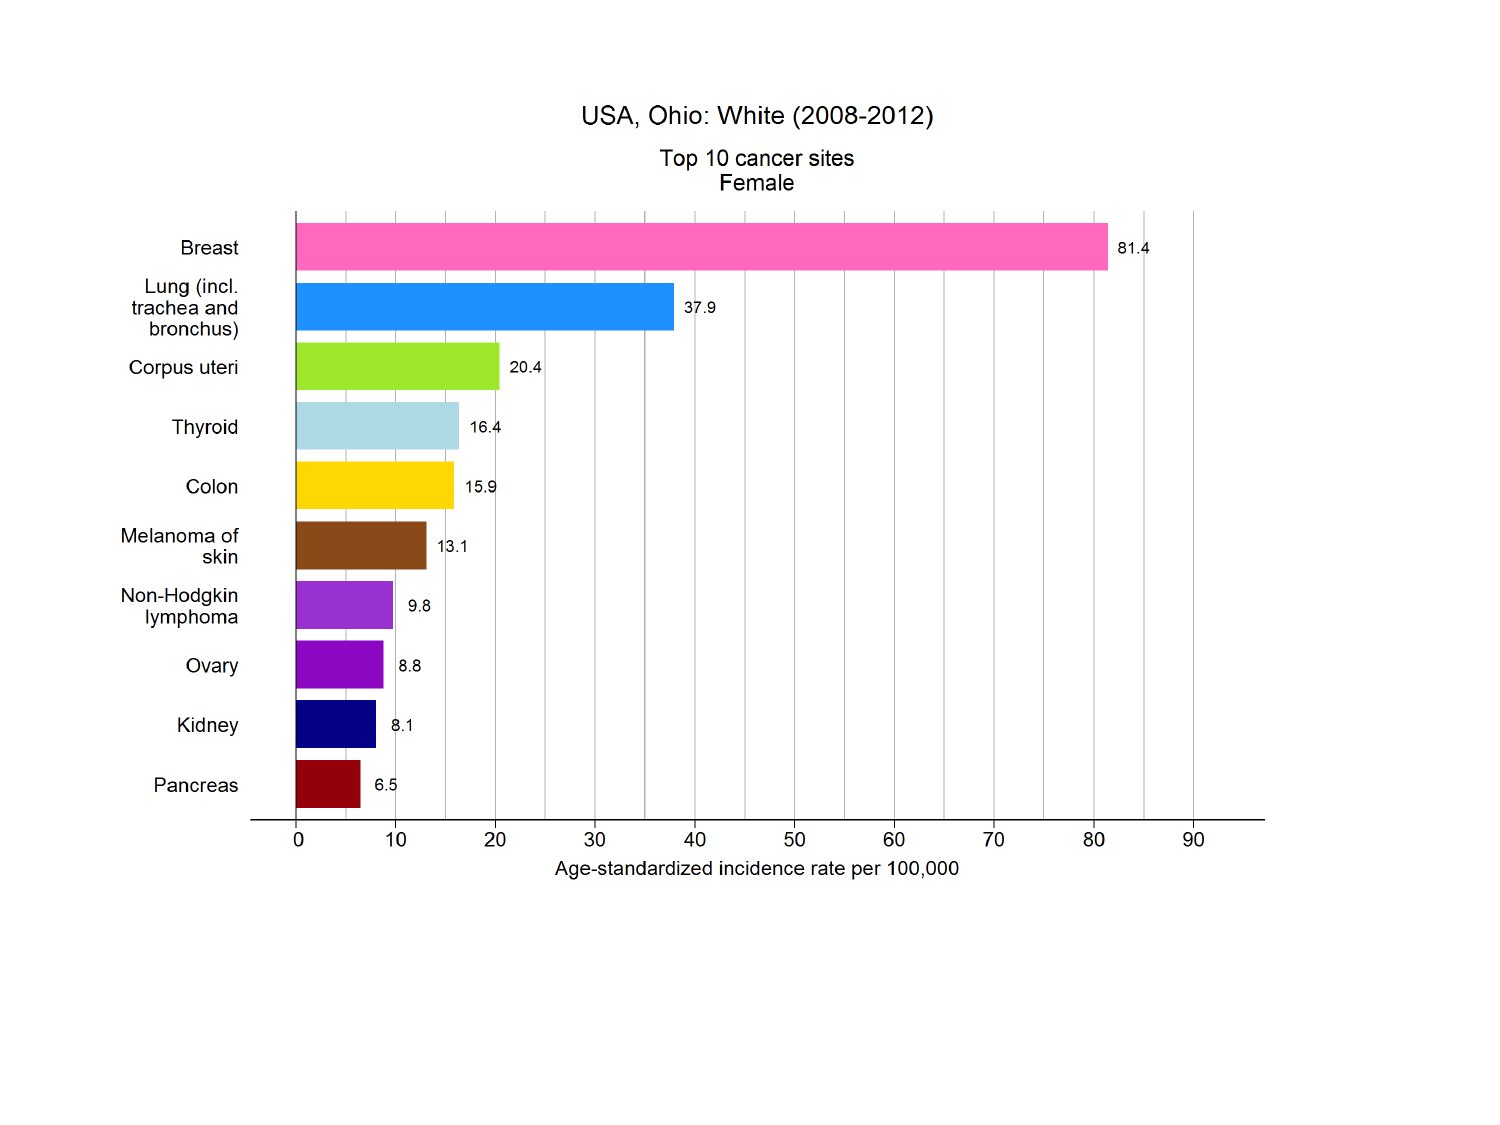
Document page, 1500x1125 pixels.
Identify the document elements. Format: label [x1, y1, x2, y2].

list [91, 67, 1293, 917]
